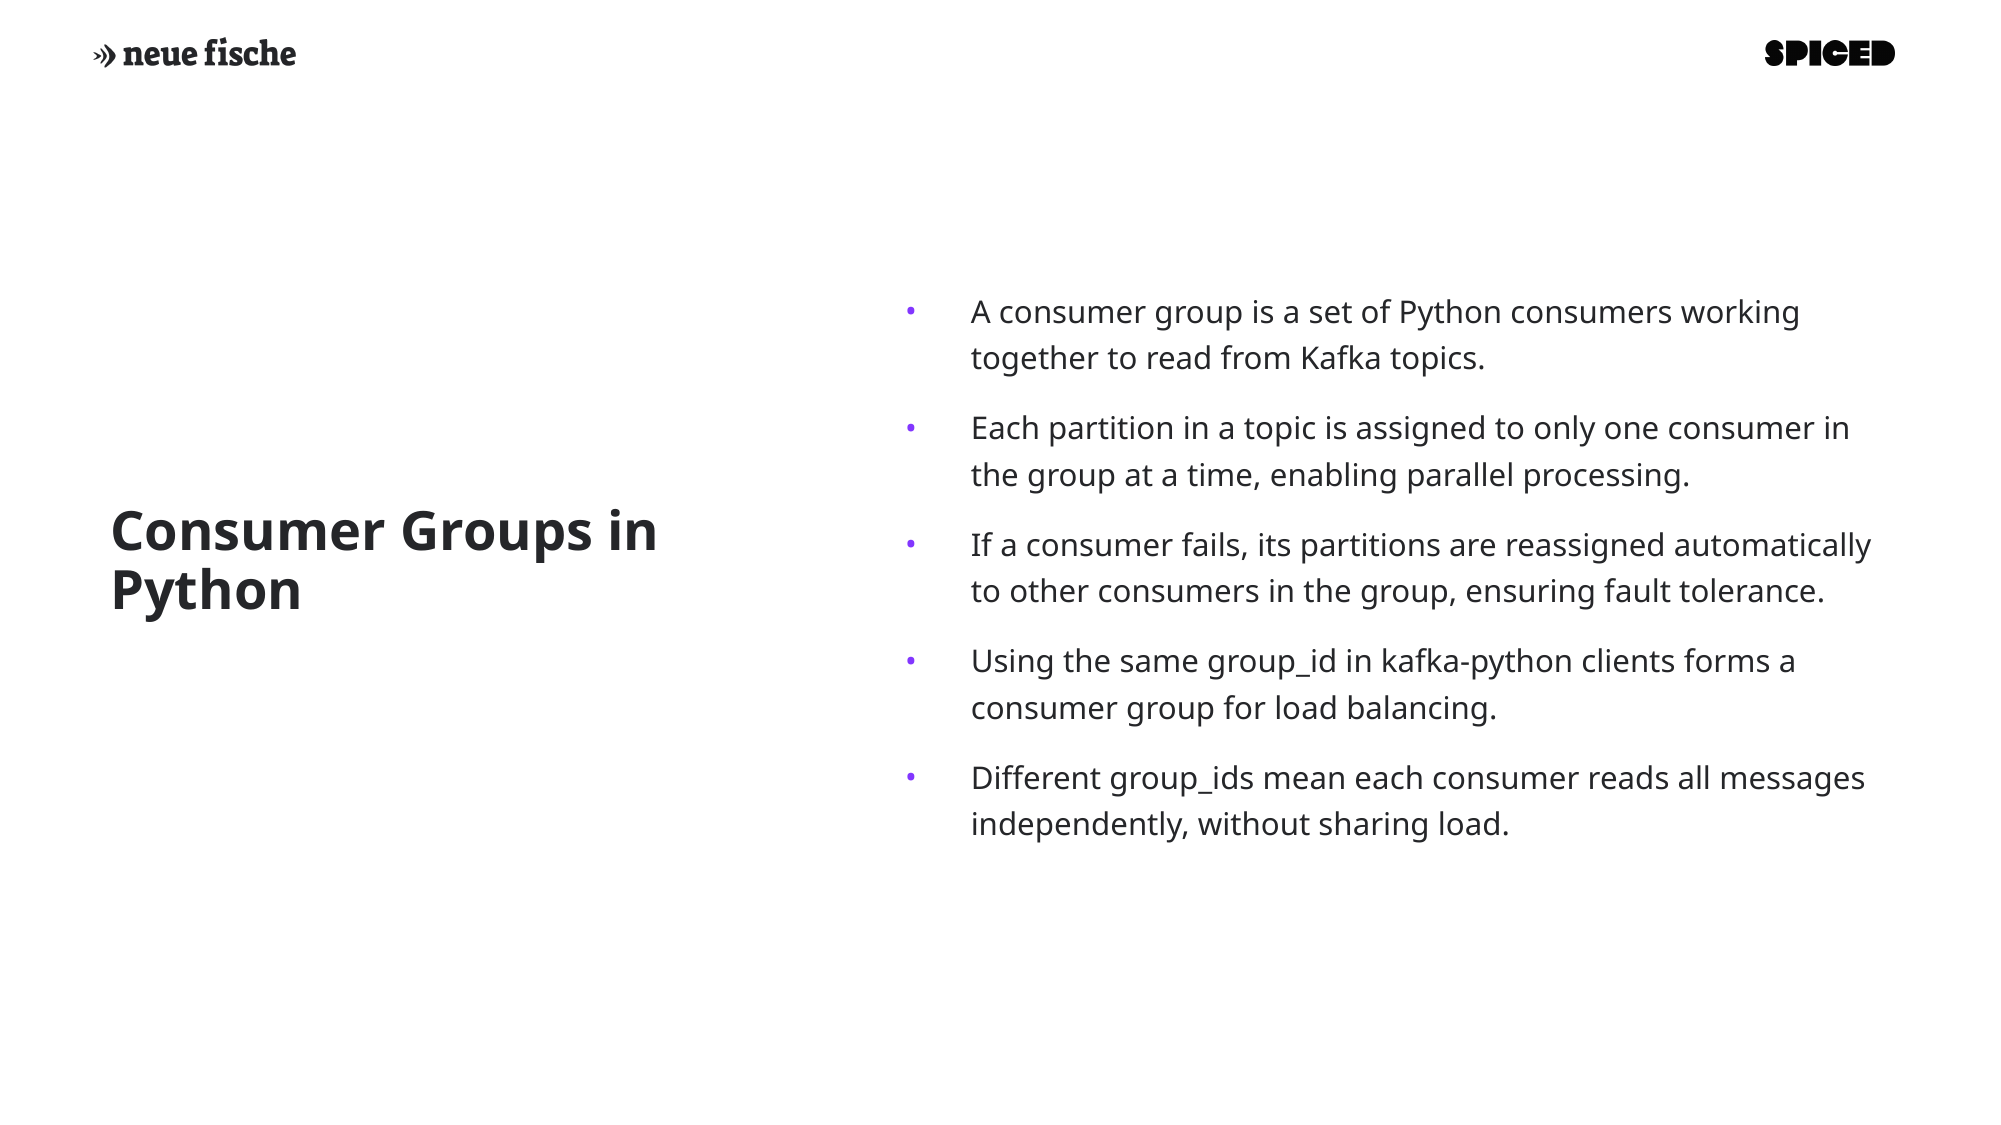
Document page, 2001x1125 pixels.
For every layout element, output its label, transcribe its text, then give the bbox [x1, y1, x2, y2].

picture [1765, 40, 1895, 66]
text_box A consumer group is a set of Python consumers working together to read from Kafka topics. Each partition in a topic is assigned to only one consumer in the group at a time, enabling parallel processing. If a consumer fails, its partitions are reassigned automatically to other consumers in the group, ensuring fault tolerance. Using the same group_id in kafka-python clients forms a consumer group for load balancing. Different group_ids mean each consumer reads all messages independently, without sharing load. [850, 162, 1910, 963]
title Consumer Groups in Python [90, 162, 801, 963]
picture [93, 37, 297, 68]
